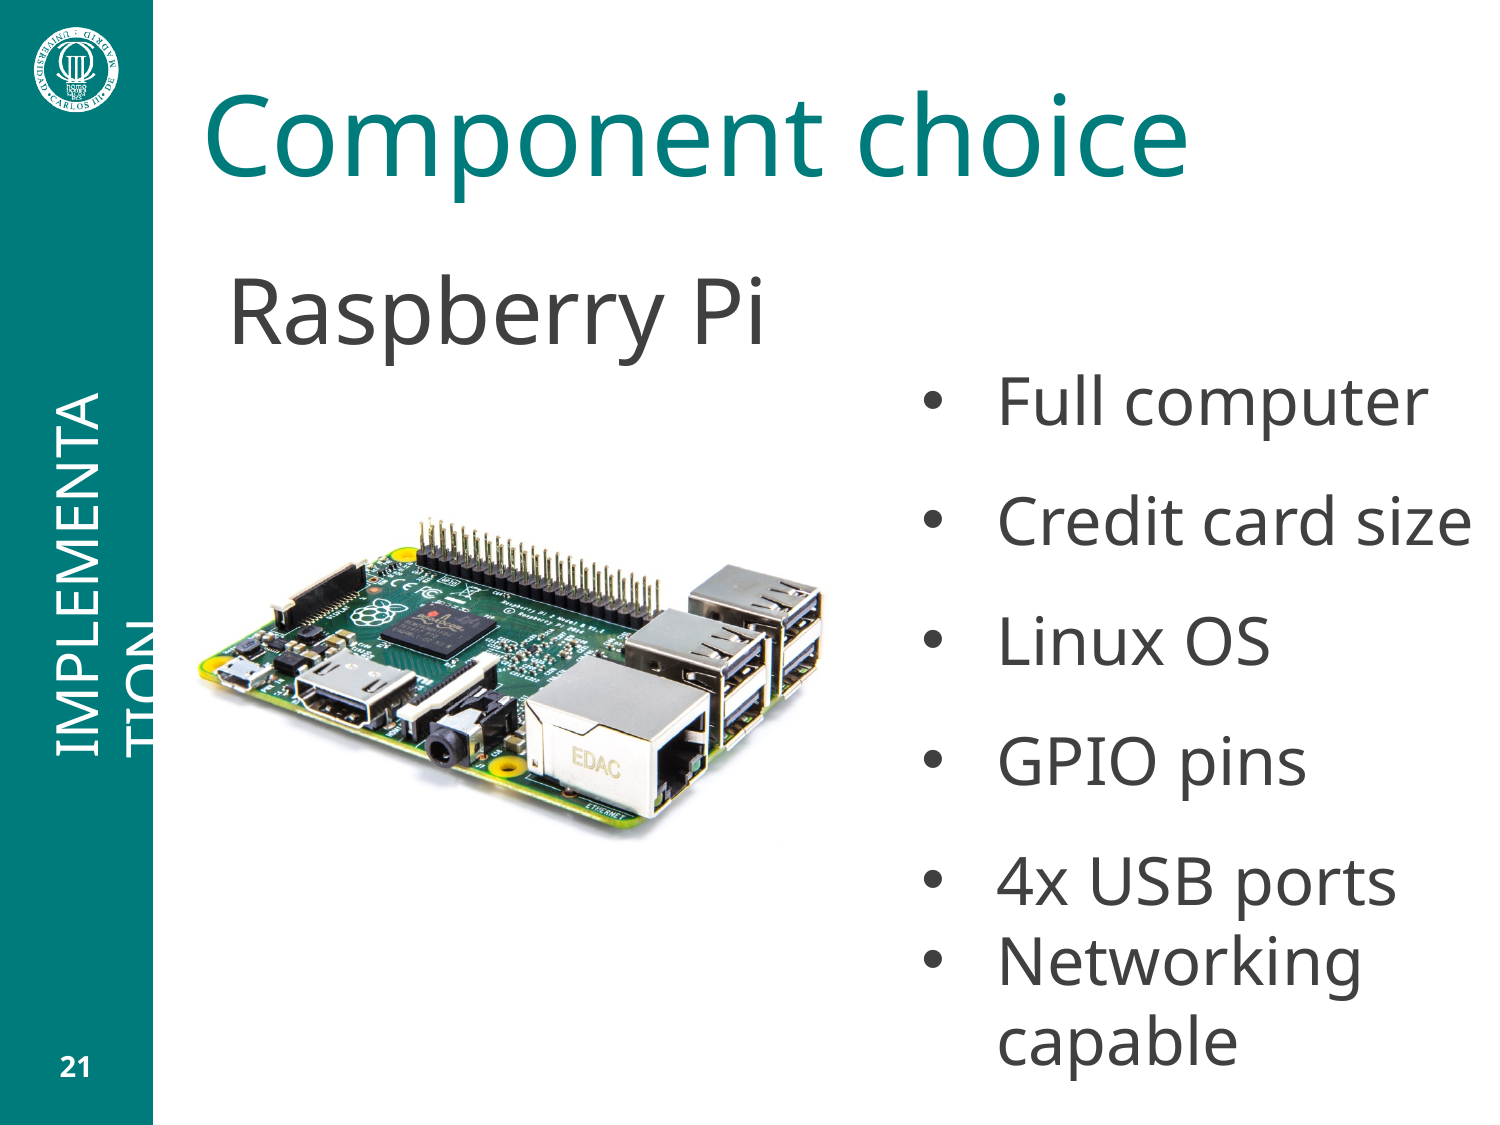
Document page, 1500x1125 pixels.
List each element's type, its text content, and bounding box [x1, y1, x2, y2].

picture [175, 485, 849, 856]
text_box Implementation [33, 351, 188, 774]
slide_number 21 [42, 1038, 110, 1099]
text_box Full computer Credit card size Linux OS GPIO pins 4x USB ports Networking capable [906, 311, 1494, 1086]
text_box Raspberry Pi [211, 190, 1456, 370]
picture [31, 24, 122, 115]
text_box [0, 0, 154, 1125]
text_box Component choice [186, 56, 1481, 206]
